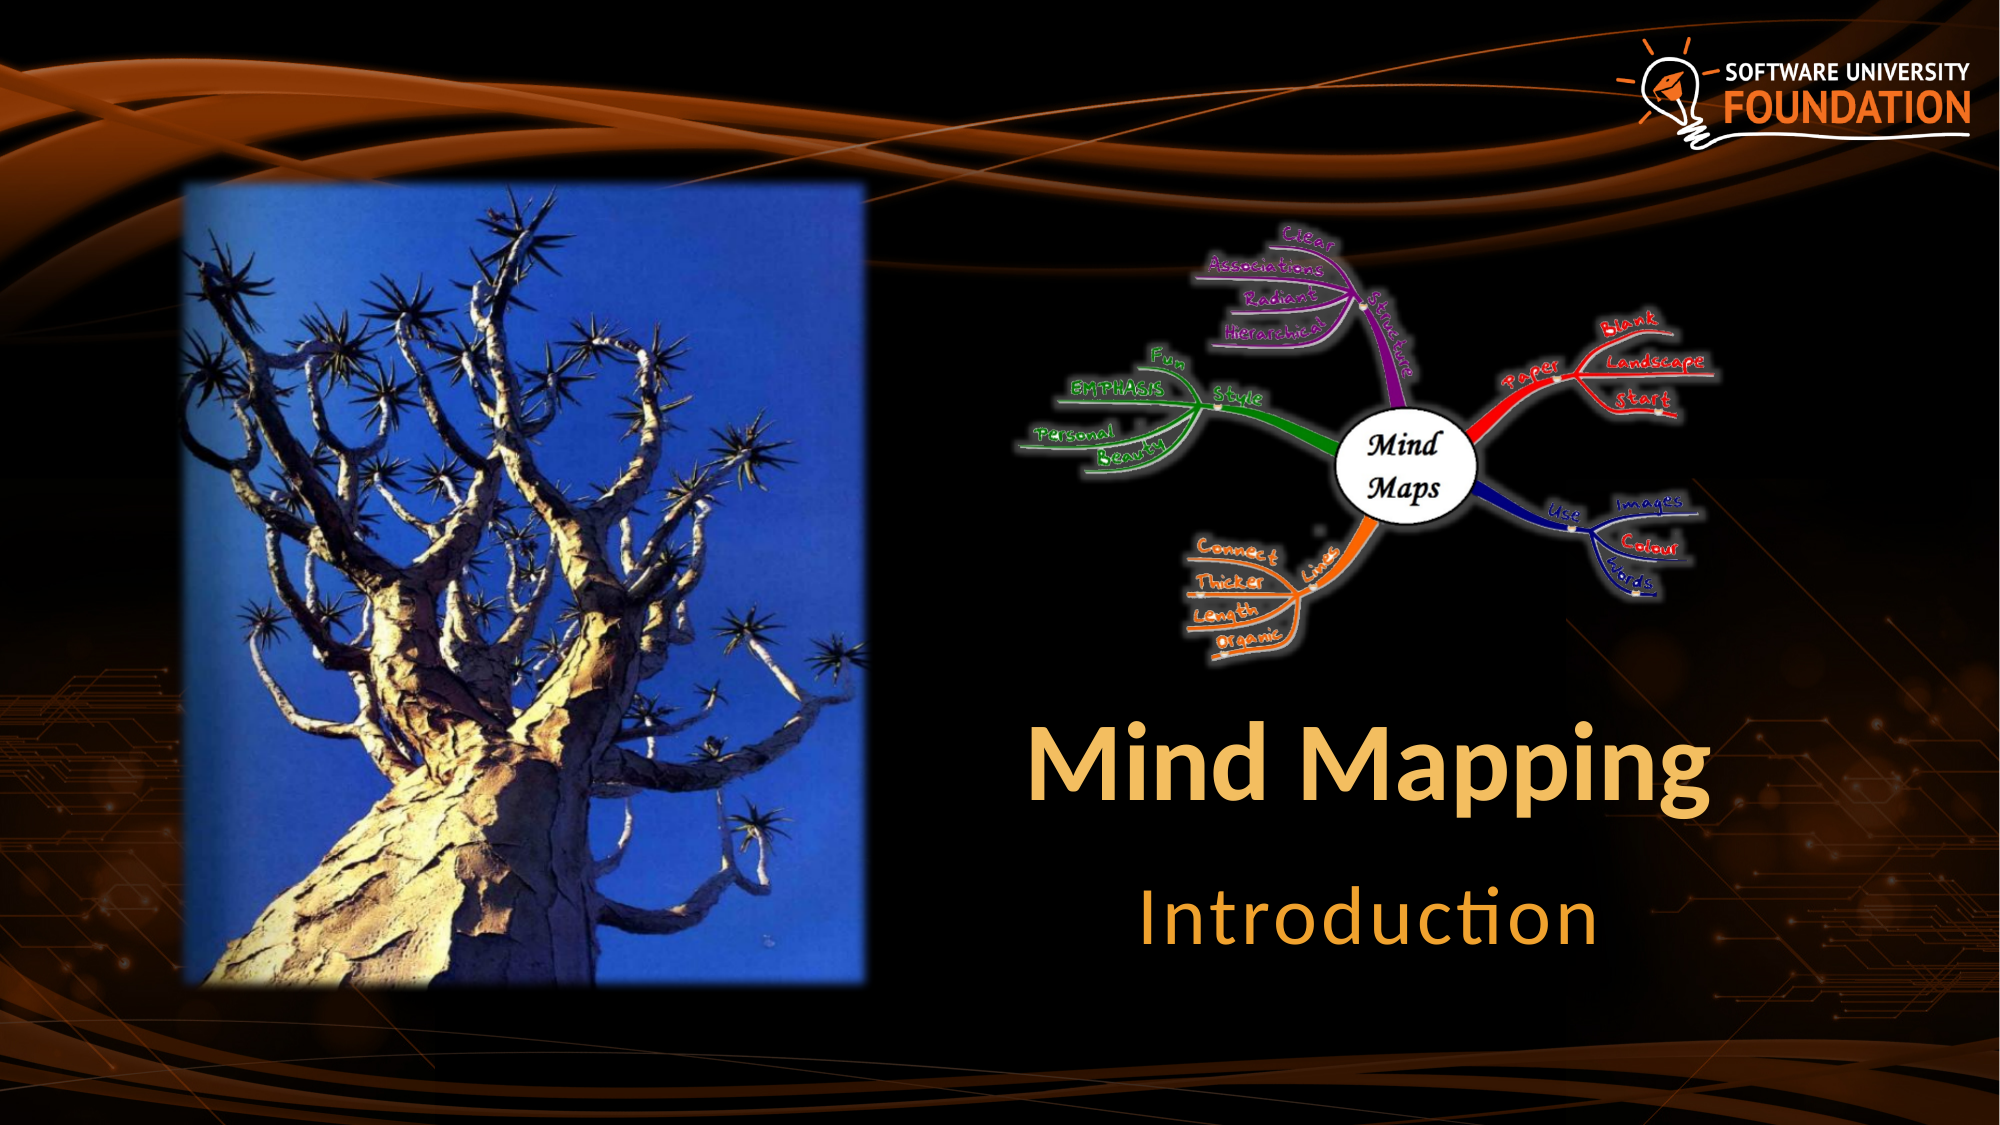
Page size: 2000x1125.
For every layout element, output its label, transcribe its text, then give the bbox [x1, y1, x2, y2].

slide_number 31 [1014, 222, 1720, 666]
subtitle Introduction [1012, 849, 1725, 968]
picture [0, 0, 2000, 1125]
title Mind Mapping [1012, 696, 1725, 831]
